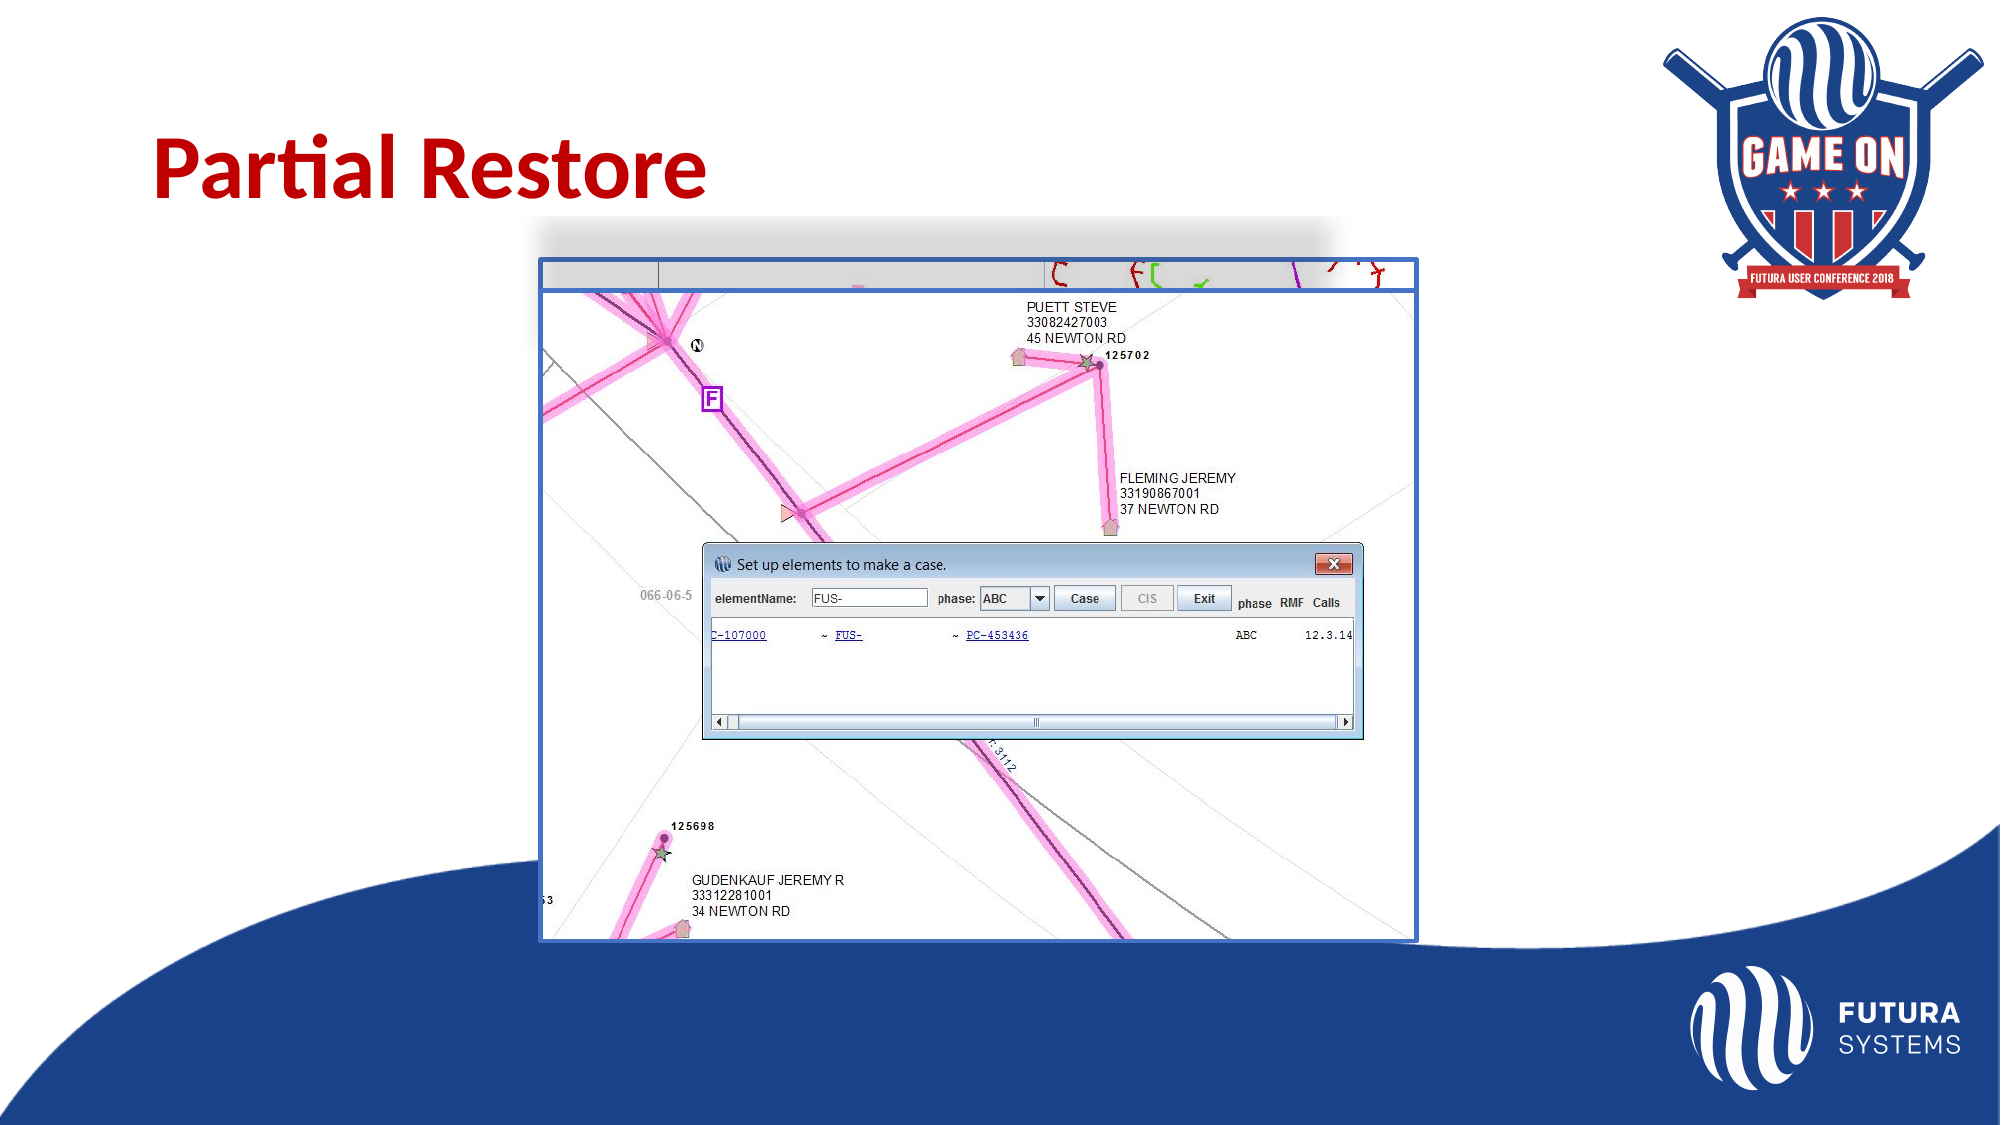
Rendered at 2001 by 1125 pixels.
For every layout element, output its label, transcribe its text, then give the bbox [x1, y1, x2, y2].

picture [1663, 17, 1984, 300]
title Partial Restore [137, 59, 1663, 278]
picture [0, 261, 2000, 1125]
